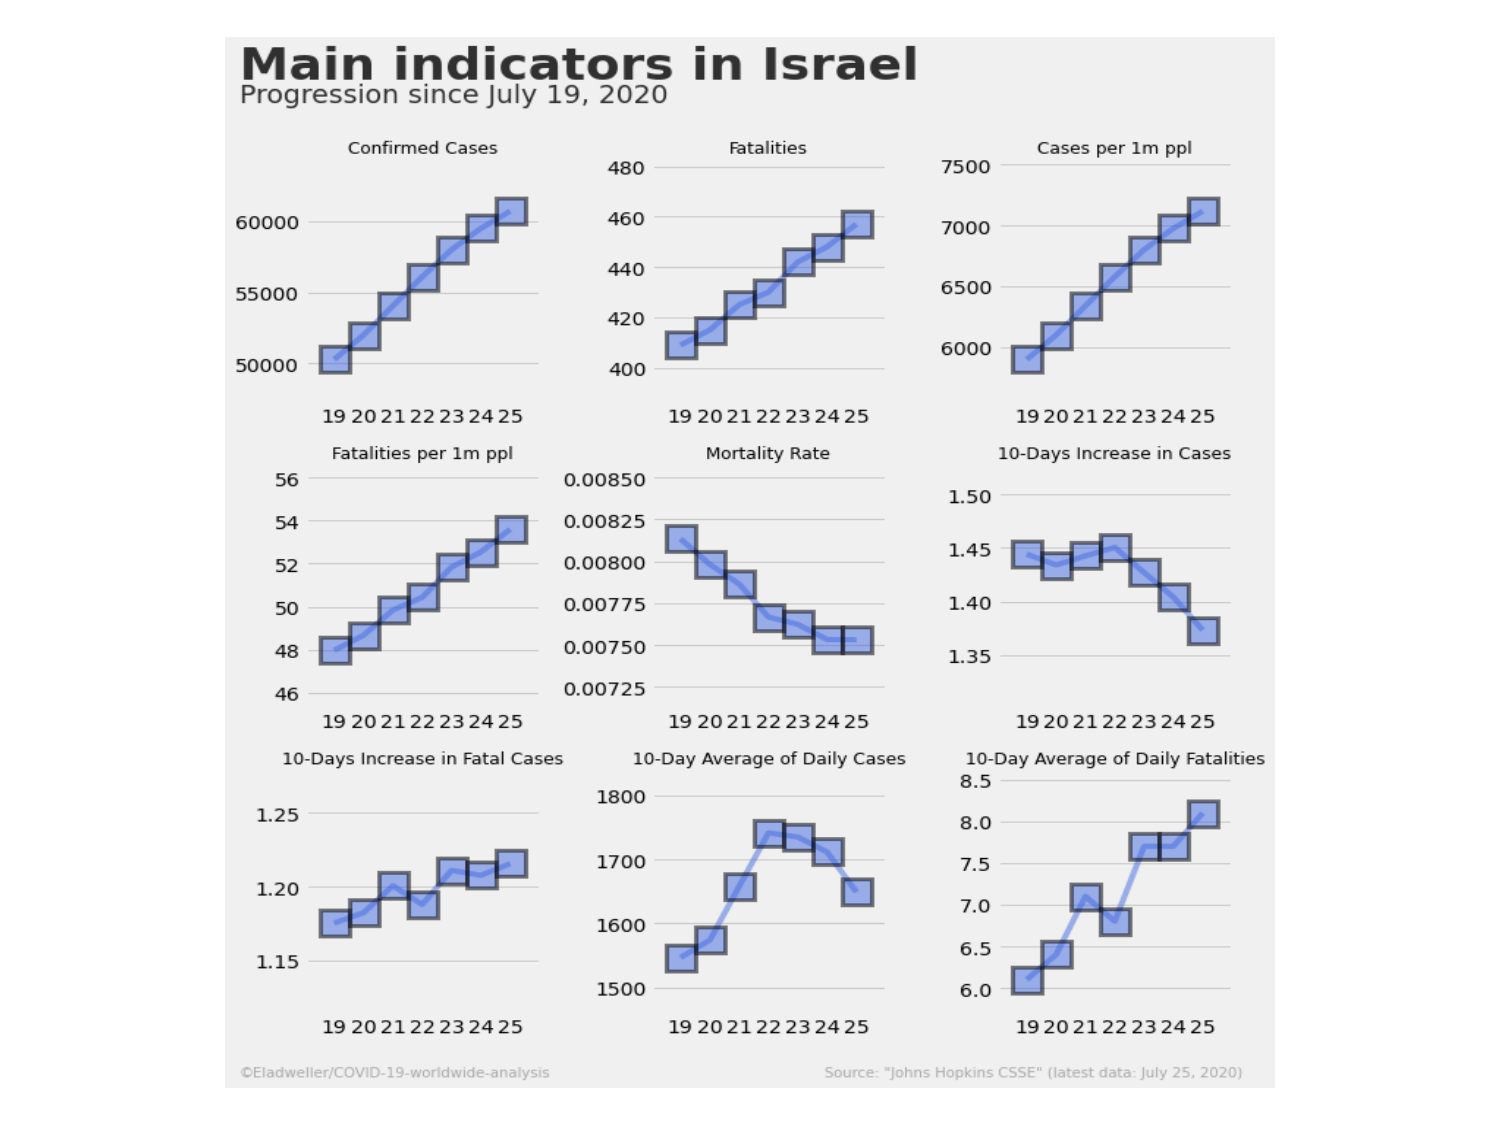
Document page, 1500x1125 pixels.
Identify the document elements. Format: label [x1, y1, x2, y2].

picture [224, 37, 1276, 1088]
